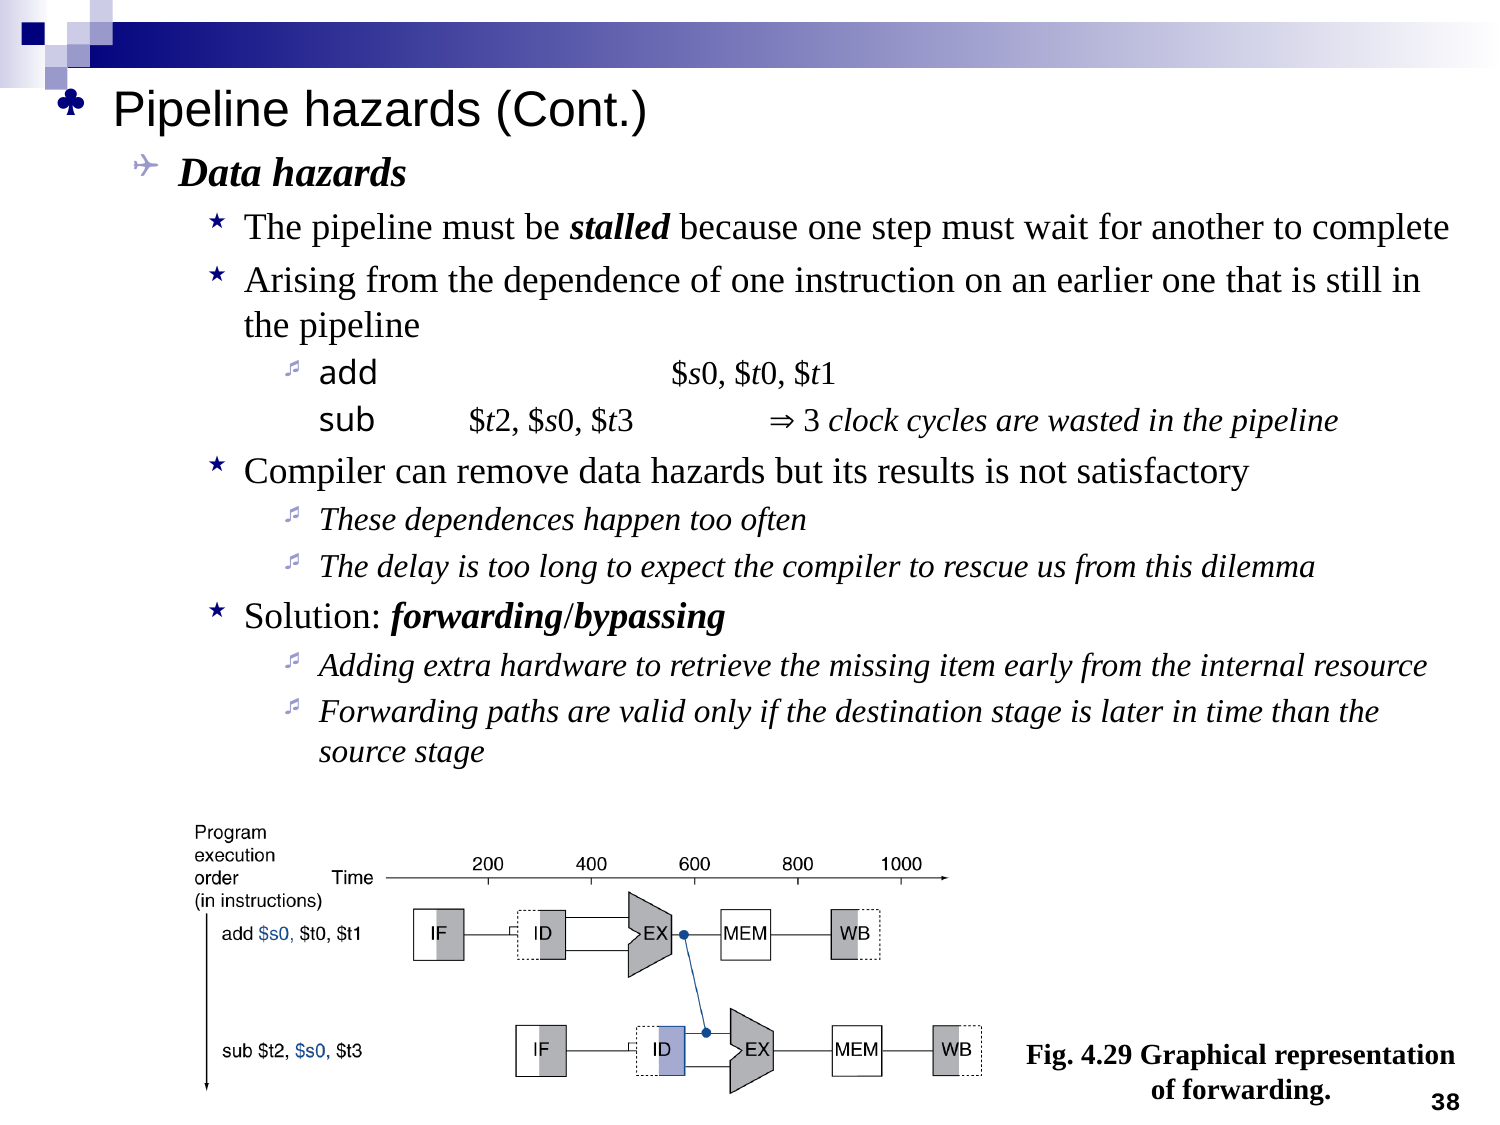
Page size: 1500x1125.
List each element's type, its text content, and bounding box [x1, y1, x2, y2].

slide_number 38 [1393, 1082, 1498, 1118]
text_box Fig. 4.29 Graphical representation of forwarding. [1021, 1034, 1461, 1105]
picture [194, 822, 982, 1095]
list Pipeline hazards (Cont.) Data hazards The pipeline must be stalled because one step must wait for another to complete Arising from the dependence of one instruction on an earlier one that is still in the pipeline add $s0, $t0, $t1 sub $t2, $s0, $t3  3 clock cycles are wasted in the pipeline Compiler can remove data hazards but its results is not satisfactory These dependences happen too often The delay is too long to expect the compiler to rescue us from this dilemma Solution: forwarding/bypassing Adding extra hardware to retrieve the missing item early from the internal resource Forwarding paths are valid only if the destination stage is later in time than the source stage [41, 69, 1471, 799]
